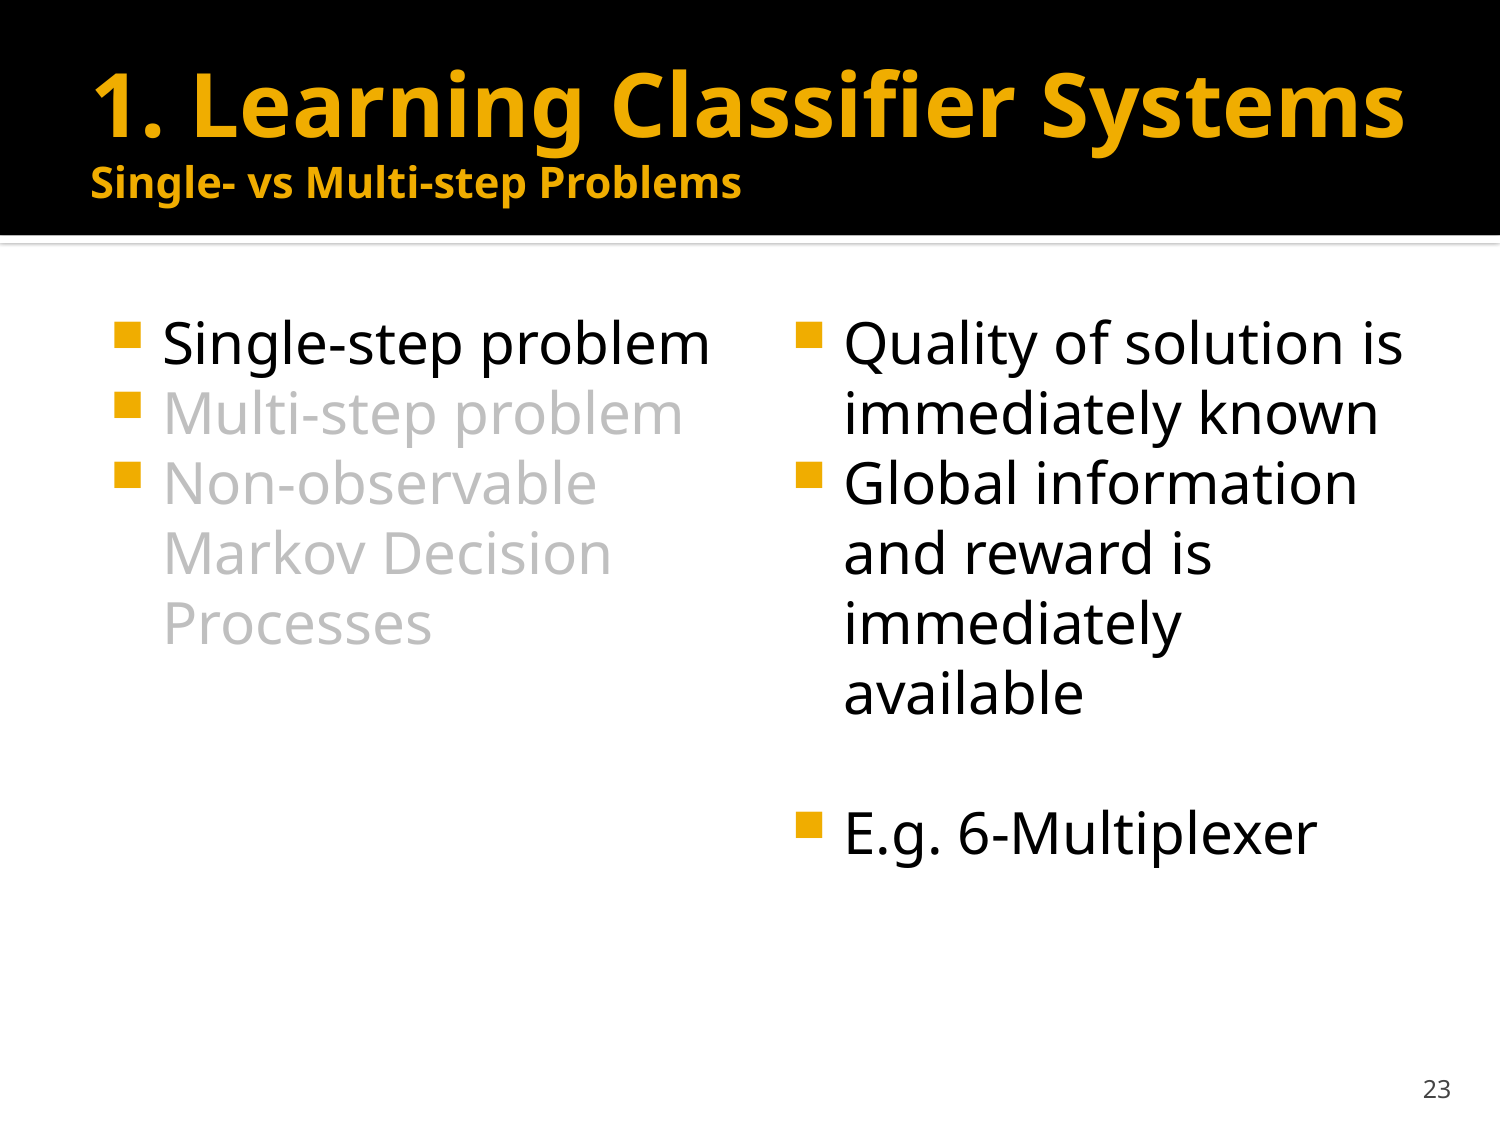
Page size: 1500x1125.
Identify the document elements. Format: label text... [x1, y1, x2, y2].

title 1. Learning Classifier Systems Single- vs Multi-step Problems [75, 24, 1425, 231]
slide_number 23 [1345, 1062, 1467, 1108]
list Single-step problem Multi-step problem Non-observable Markov Decision Processes [75, 291, 738, 1050]
list Quality of solution is immediately known Global information and reward is immediately available E.g. 6-Multiplexer [762, 291, 1425, 1050]
